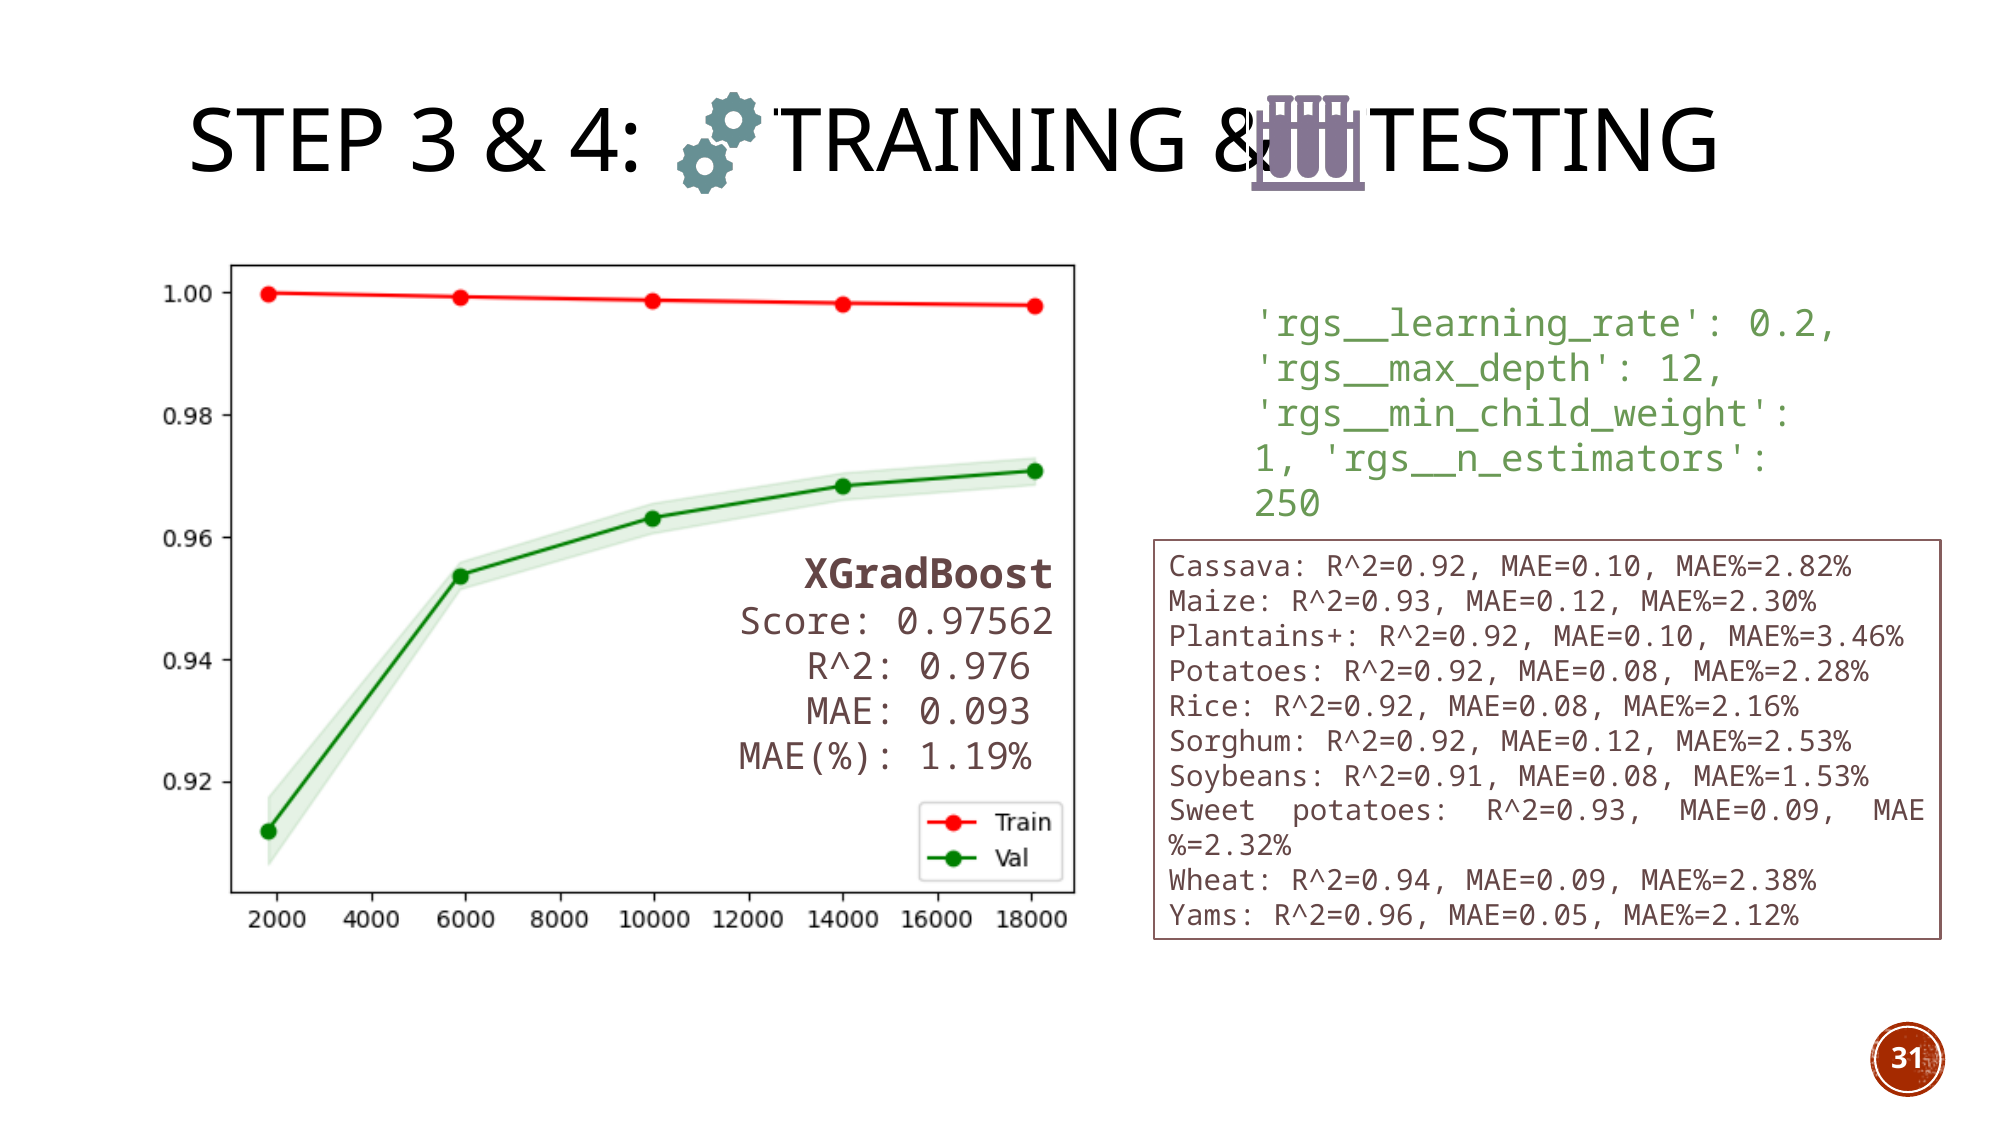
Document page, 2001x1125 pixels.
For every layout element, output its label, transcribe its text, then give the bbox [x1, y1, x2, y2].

text_box [657, 81, 781, 205]
text_box 'rgs__learning_rate': 0.2, 'rgs__max_depth': 12, 'rgs__min_child_weight': 1, 'rgs__n_estimators': 250 [1238, 291, 1856, 532]
text_box STEP 3 & 4: TRAINING & Testing [173, 59, 1824, 226]
slide_number 31 [1855, 1028, 1961, 1089]
text_box [1246, 81, 1370, 205]
picture [144, 248, 1089, 950]
text_box Cassava: R^2=0.92, MAE=0.10, MAE%=2.82% Maize: R^2=0.93, MAE=0.12, MAE%=2.30% Plantains+: R^2=0.92, MAE=0.10, MAE%=3.46% Potatoes: R^2=0.92, MAE=0.08, MAE%=2.28% Rice: R^2=0.92, MAE=0.08, MAE%=2.16% Sorghum: R^2=0.92, MAE=0.12, MAE%=2.53% Soybeans: R^2=0.91, MAE=0.08, MAE%=1.53% Sweet potatoes: R^2=0.93, MAE=0.09, MAE%=2.32% Wheat: R^2=0.94, MAE=0.09, MAE%=2.38% Yams: R^2=0.96, MAE=0.05, MAE%=2.12% [1153, 539, 1942, 940]
